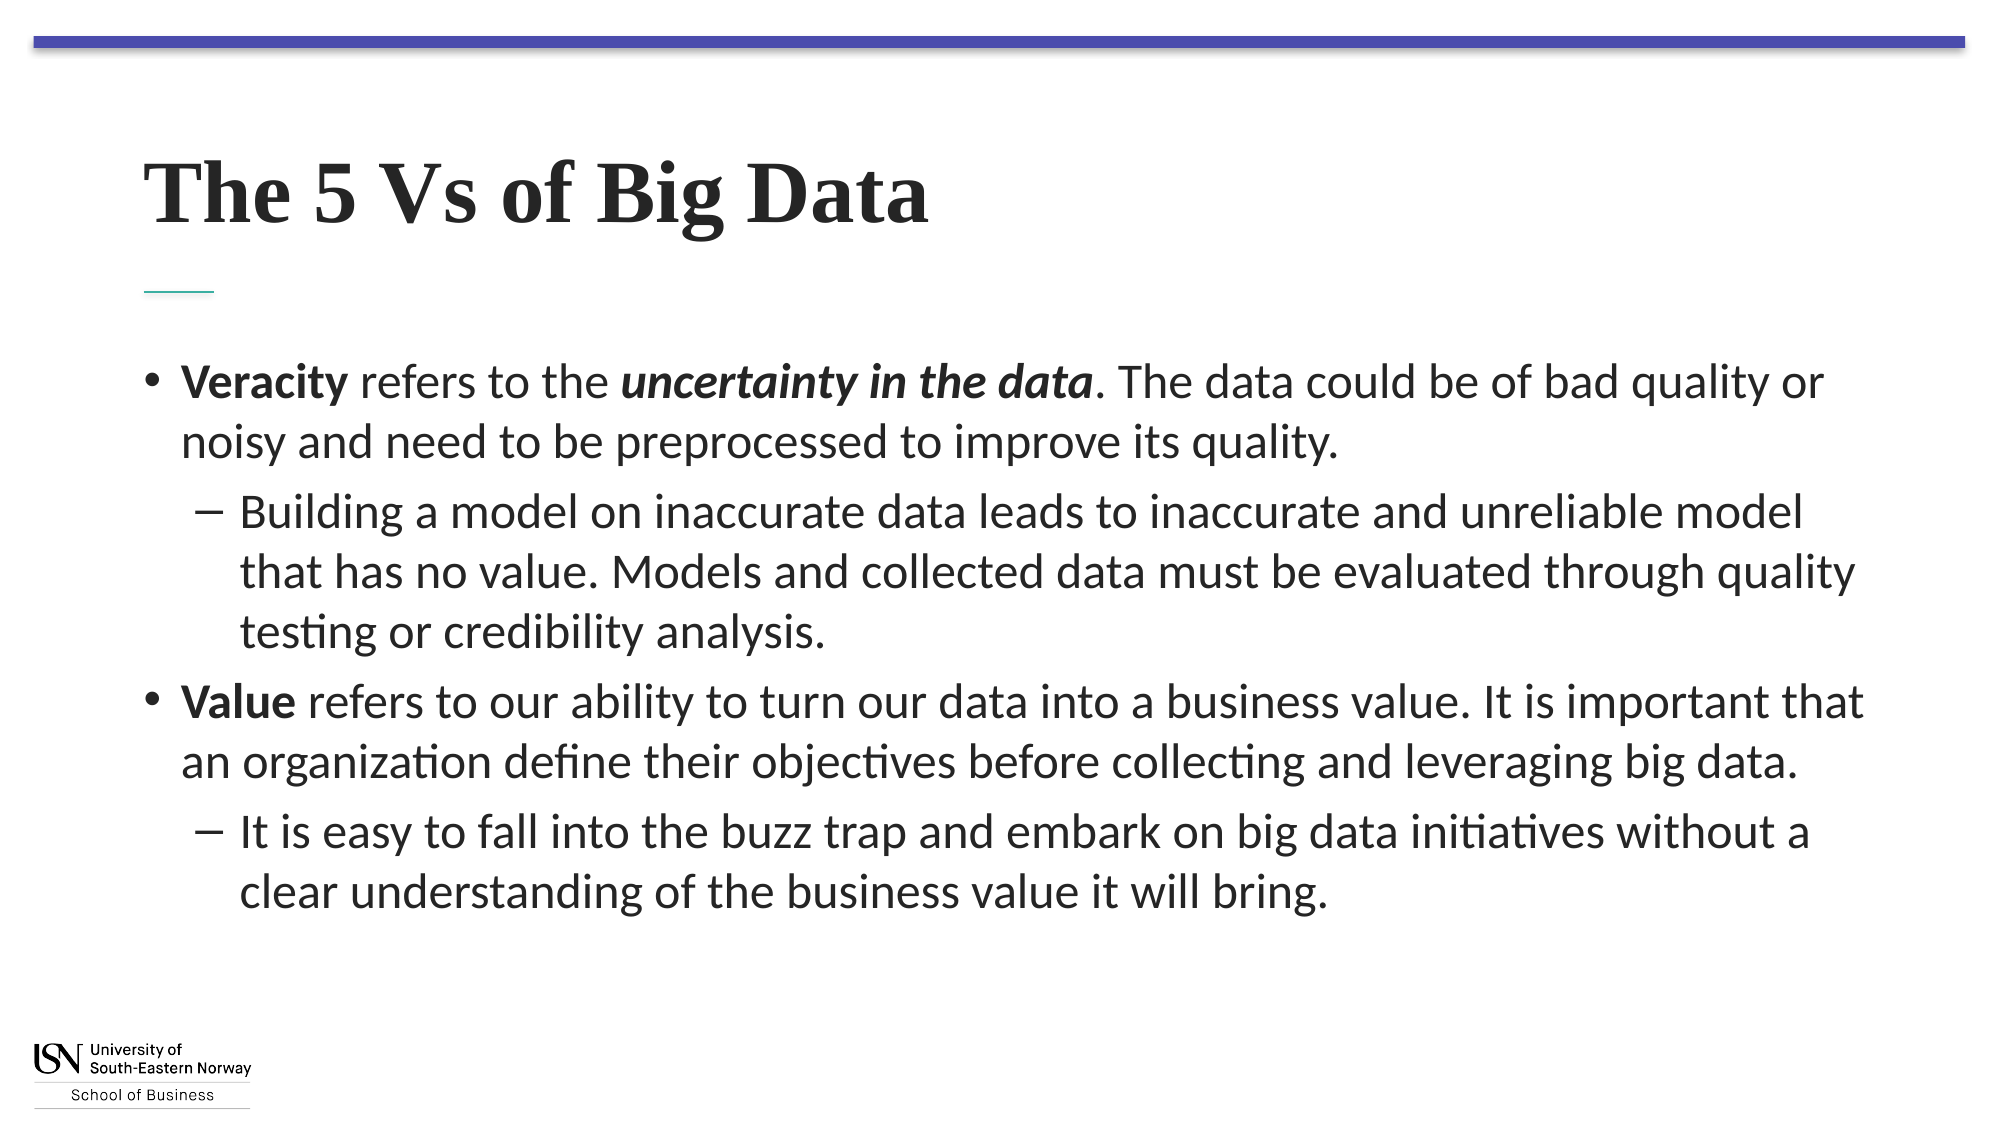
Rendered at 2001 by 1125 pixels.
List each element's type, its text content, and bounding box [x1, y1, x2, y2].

picture [16, 1025, 274, 1125]
title The 5 Vs of Big Data [143, 93, 1885, 282]
list Veracity refers to the uncertainty in the data. The data could be of bad quality or noisy and need to be preprocessed to improve its quality. Building a model on inaccurate data leads to inaccurate and unreliable model that has no value. Models and collected data must be evaluated through quality testing or credibility analysis. Value refers to our ability to turn our data into a business value. It is important that an organization define their objectives before collecting and leveraging big data. It is easy to fall into the buzz trap and embark on big data initiatives without a clear understanding of the business value it will bring. [128, 348, 1885, 973]
